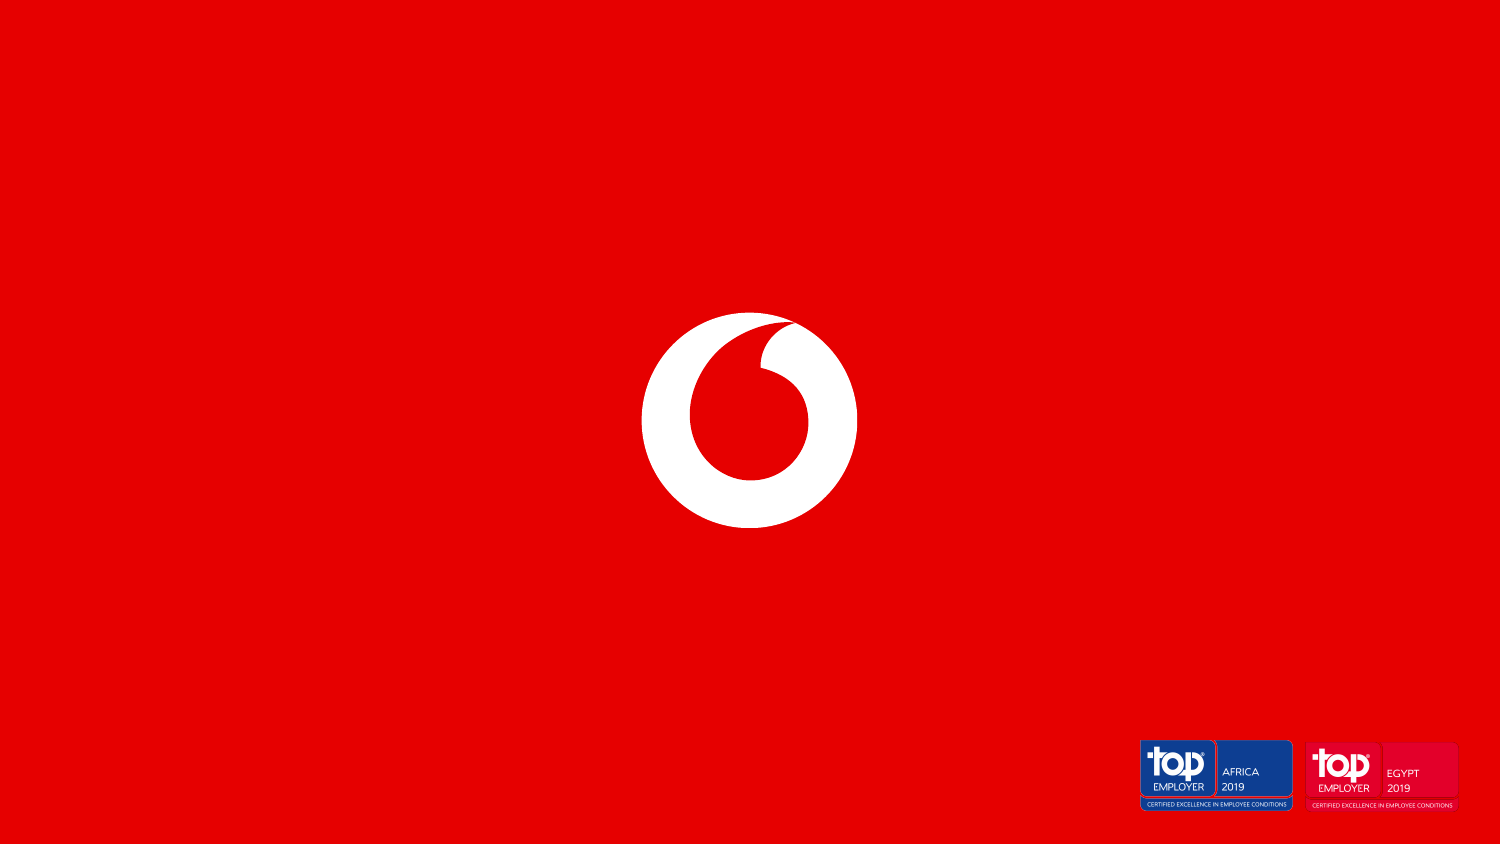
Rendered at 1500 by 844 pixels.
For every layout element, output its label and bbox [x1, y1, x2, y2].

picture [1140, 740, 1293, 811]
picture [1305, 741, 1459, 812]
